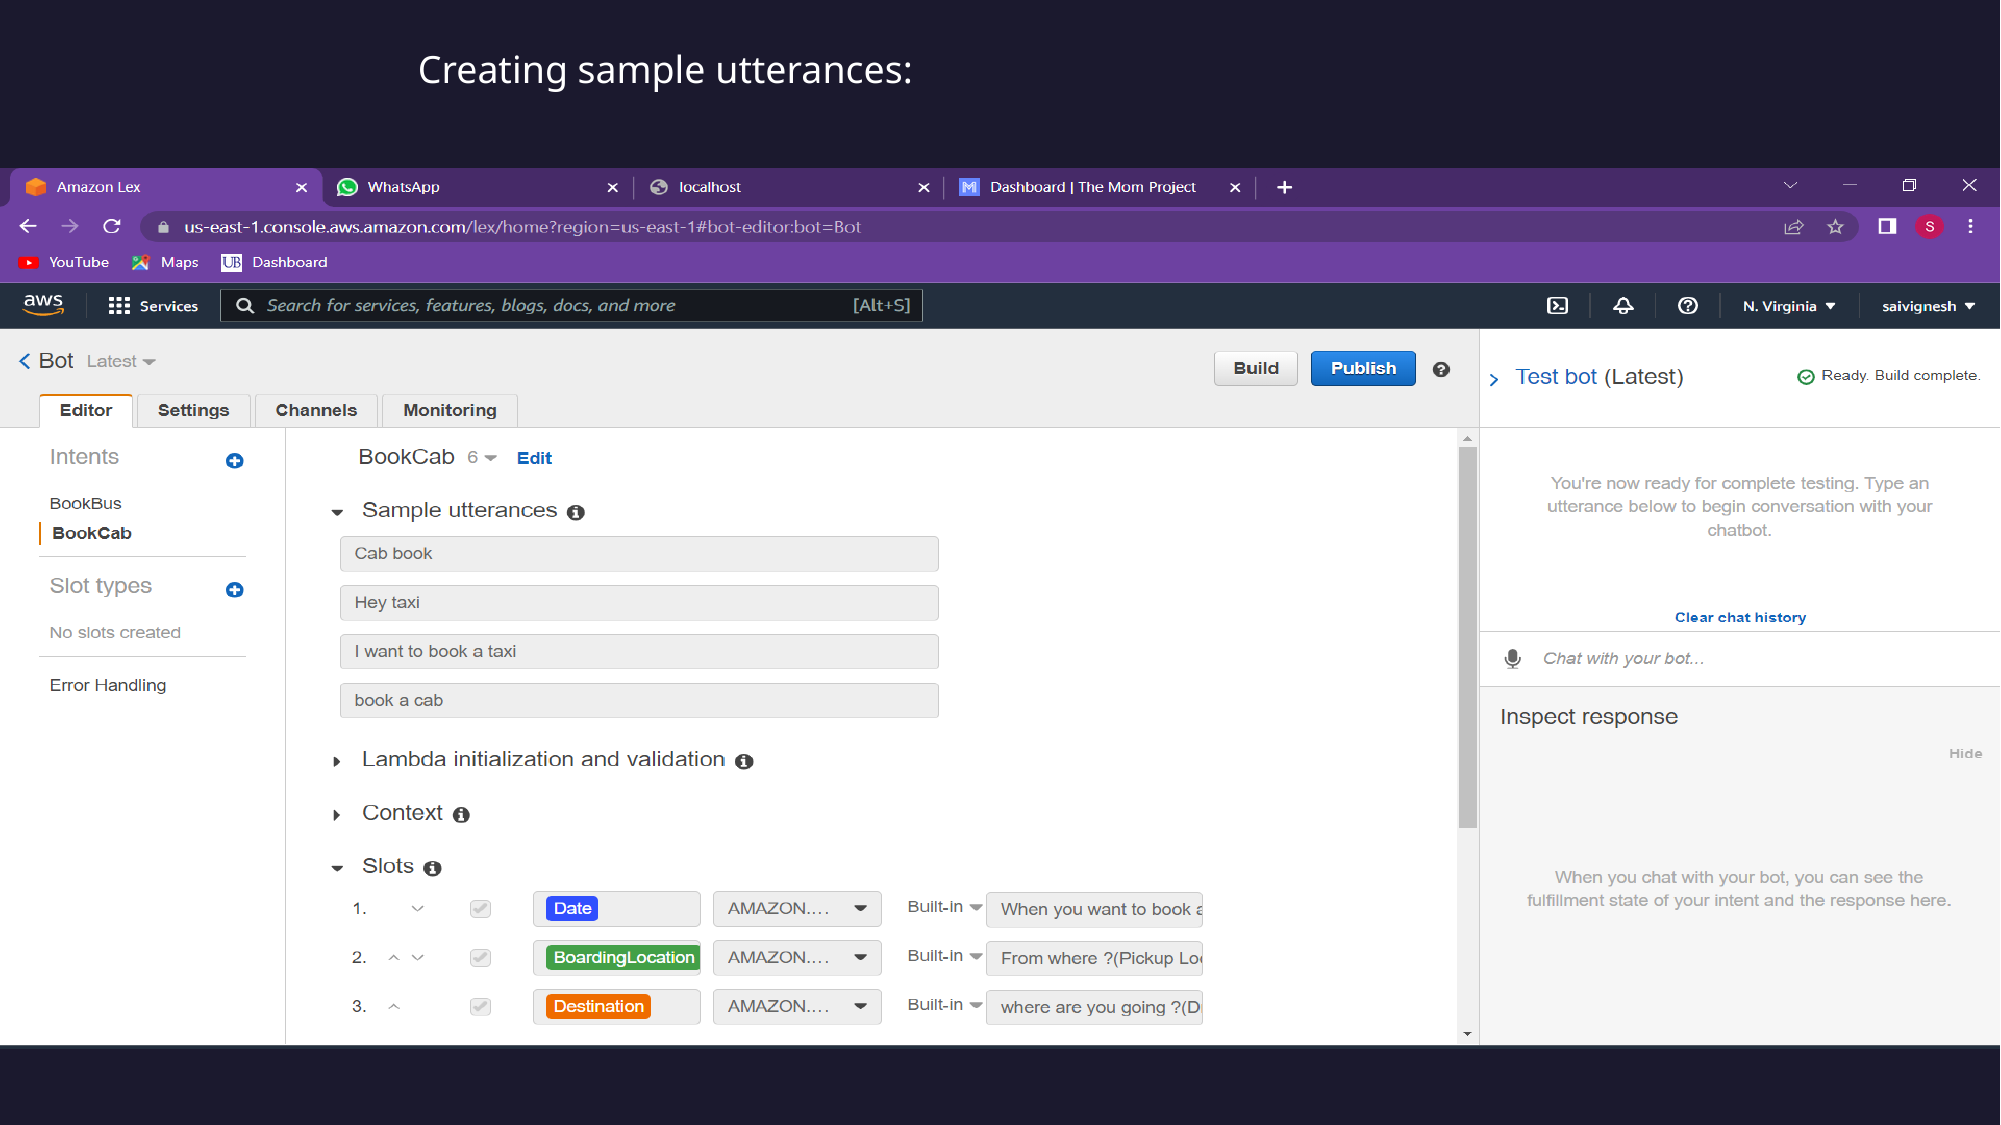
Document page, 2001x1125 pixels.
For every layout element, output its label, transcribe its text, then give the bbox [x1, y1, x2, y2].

text_box Creating sample utterances: [403, 38, 1078, 99]
picture [0, 168, 2000, 1049]
